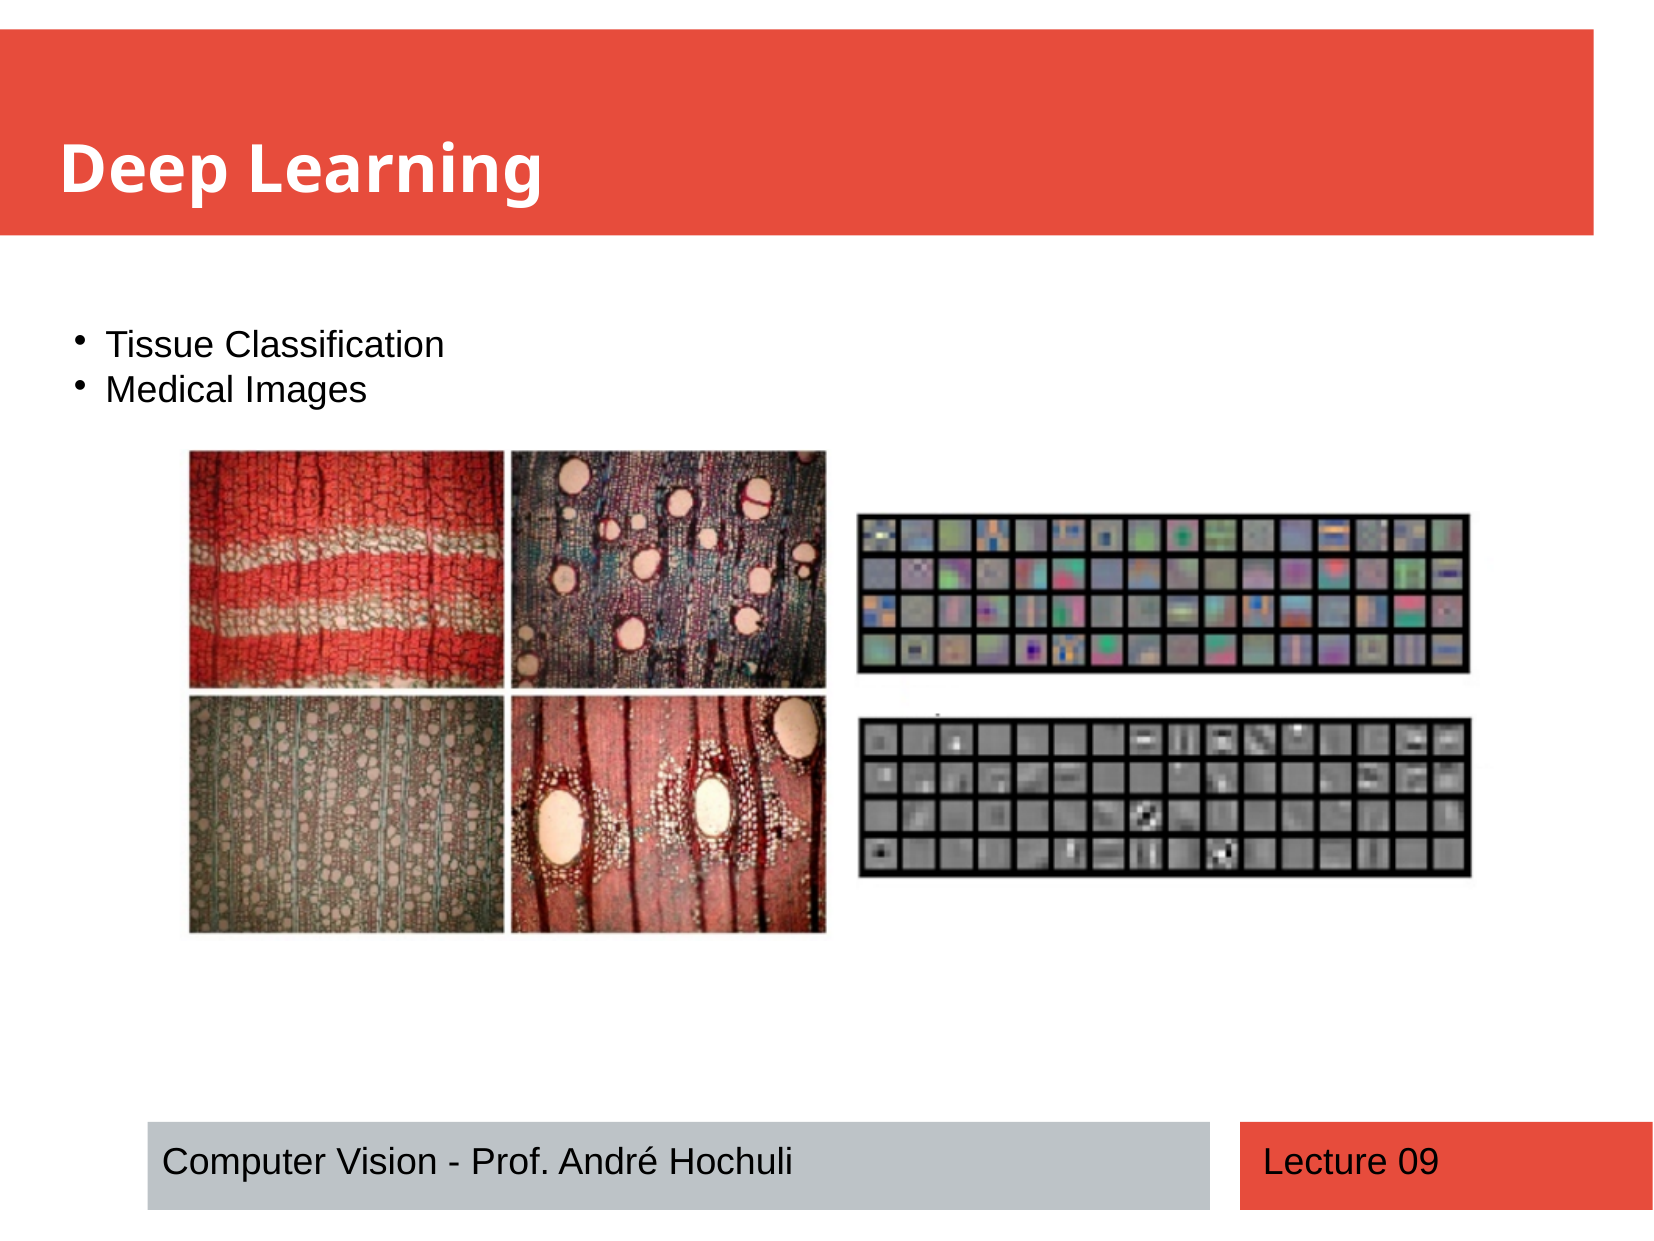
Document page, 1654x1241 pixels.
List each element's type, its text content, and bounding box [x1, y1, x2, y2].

text_box Deep Learning [58, 58, 1594, 206]
text_box [58, 299, 1565, 1067]
picture [176, 449, 1495, 941]
text_box Computer Vision - Prof. André Hochuli [147, 1129, 1205, 1189]
text_box Lecture 09 [1248, 1129, 1623, 1189]
text_box Tissue Classification Medical Images [59, 310, 1424, 1057]
